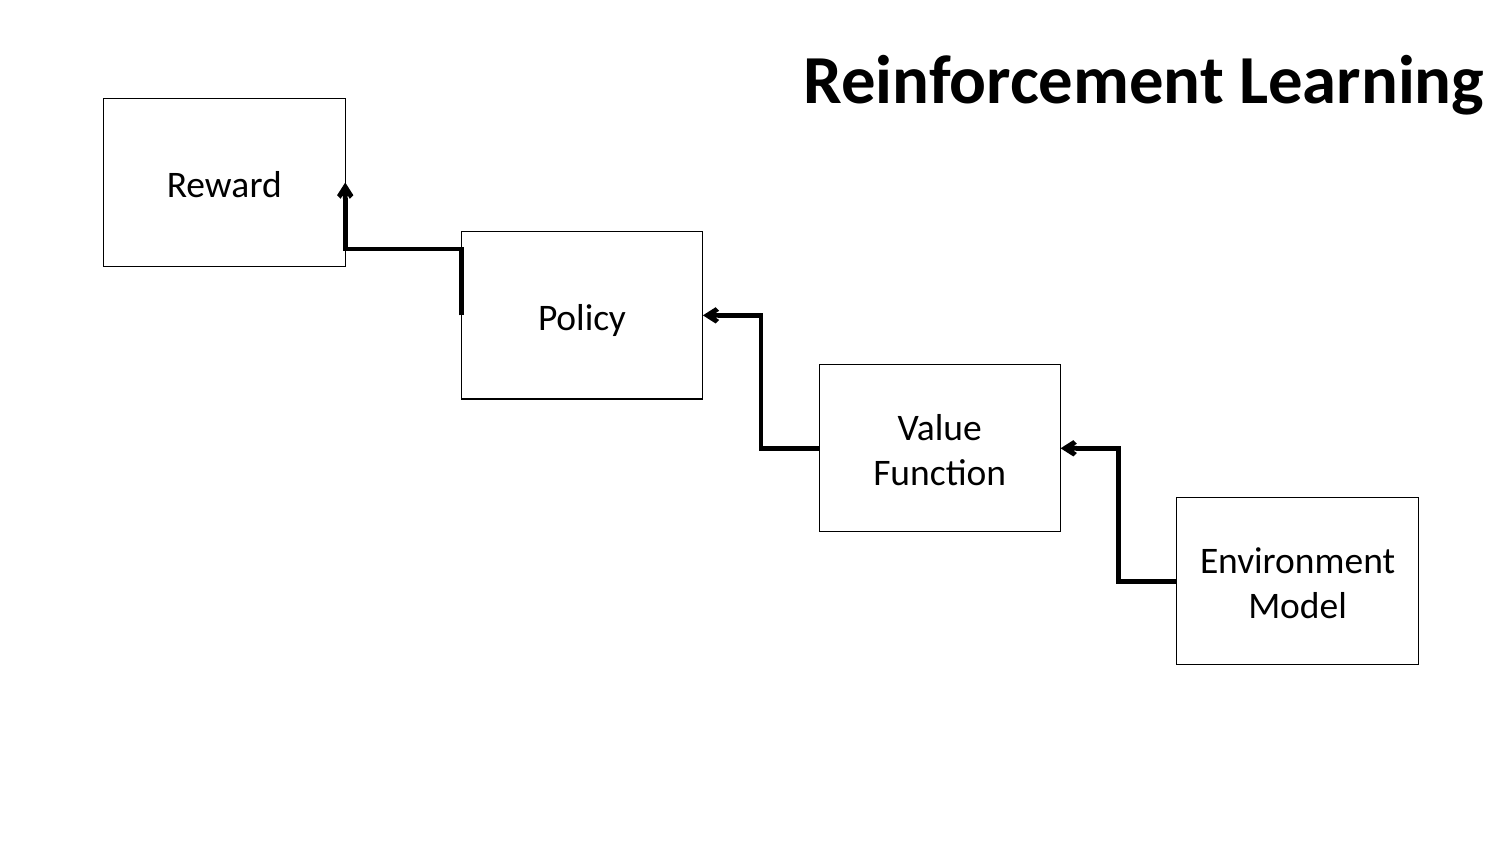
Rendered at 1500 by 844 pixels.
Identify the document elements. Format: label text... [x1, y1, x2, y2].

text_box Policy [461, 231, 703, 400]
text_box Value Function [819, 364, 1061, 532]
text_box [345, 182, 462, 316]
text_box Reward [103, 98, 346, 267]
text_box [1060, 448, 1177, 582]
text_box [702, 315, 820, 449]
text_box Environment Model [1176, 497, 1419, 665]
text_box Reinforcement Learning [206, 0, 1500, 163]
